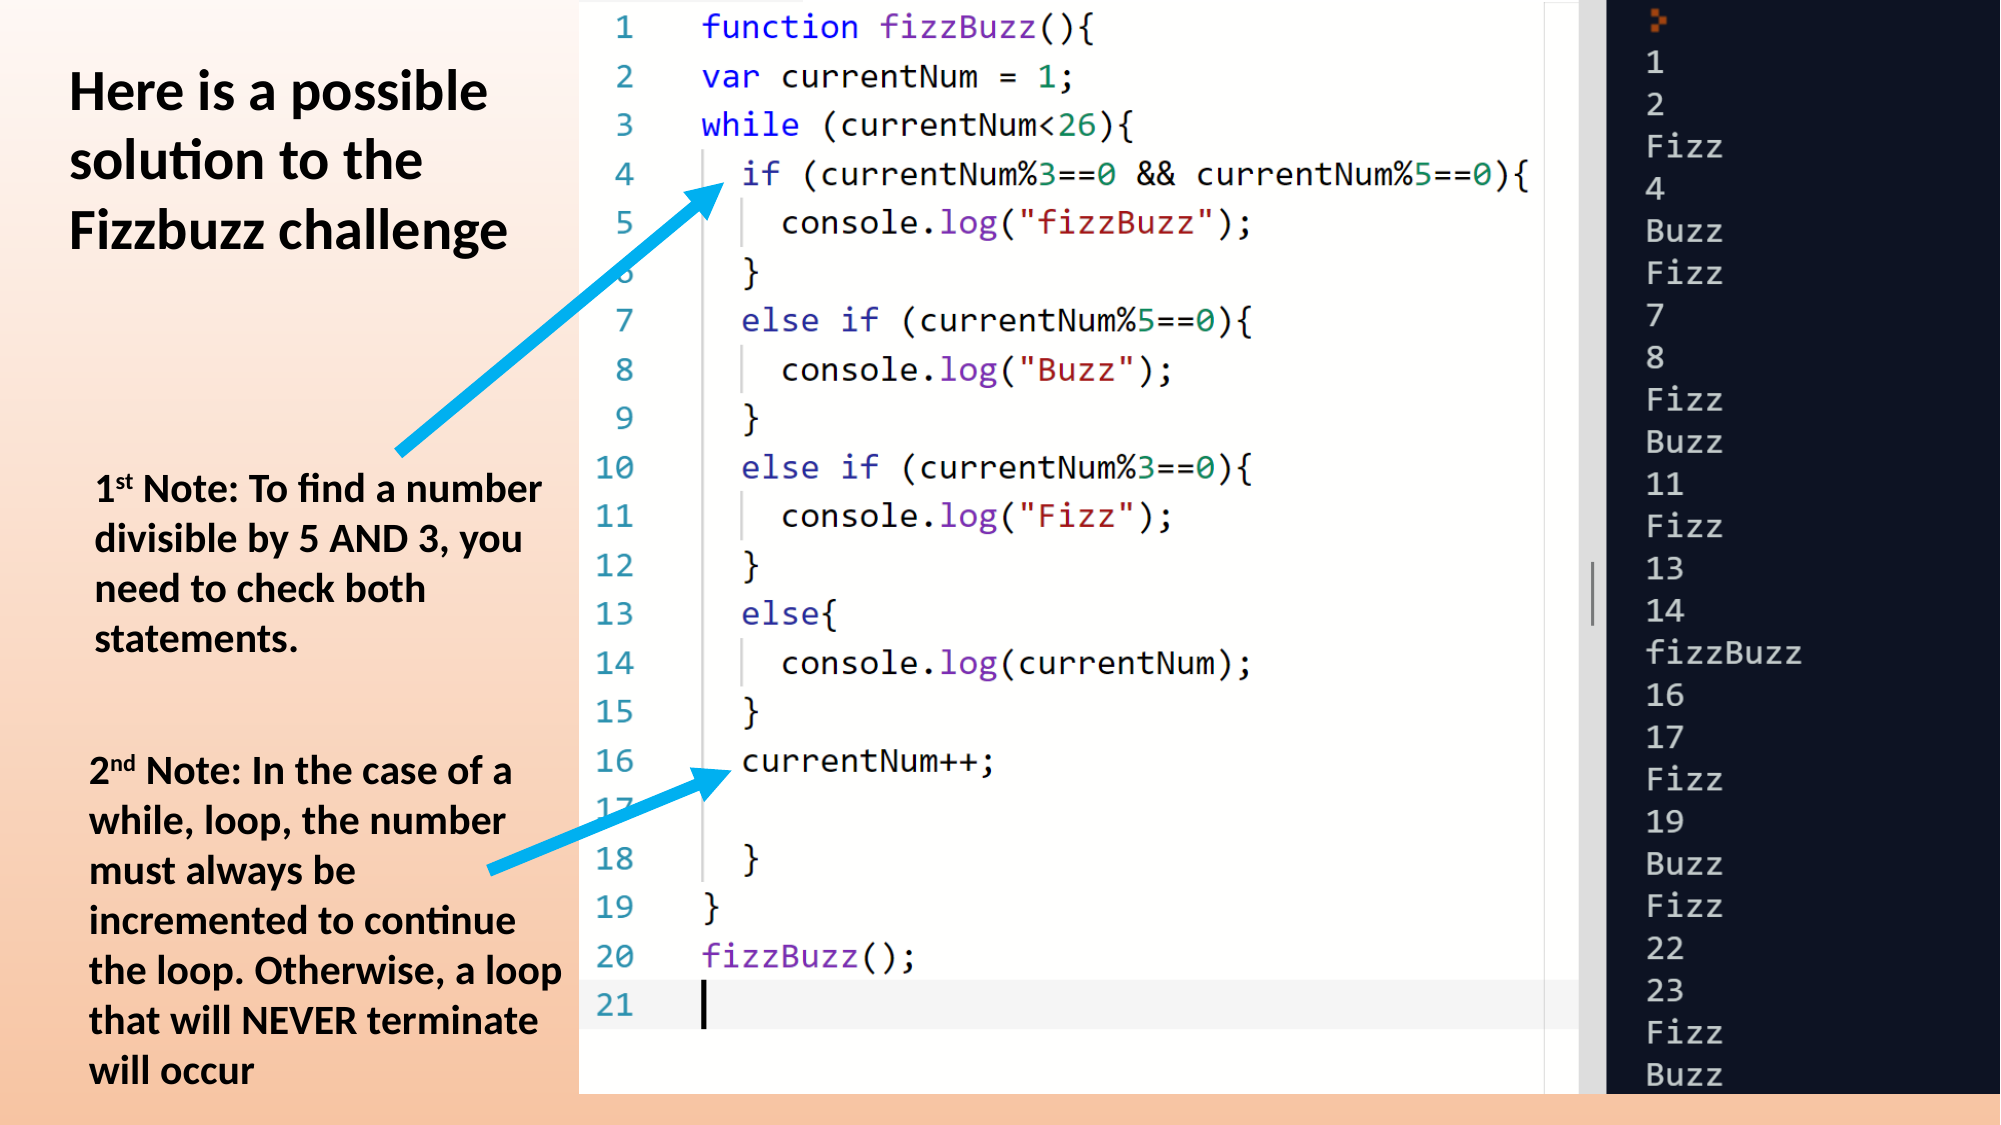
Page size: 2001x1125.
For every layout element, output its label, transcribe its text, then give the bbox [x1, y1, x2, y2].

picture [579, 0, 2000, 1094]
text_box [398, 182, 725, 454]
text_box Here is a possible solution to the Fizzbuzz challenge [54, 44, 565, 269]
text_box 2nd Note: In the case of a while, loop, the number must always be incremented to continue the loop. Otherwise, a loop that will NEVER terminate will occur [74, 735, 585, 1101]
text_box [488, 770, 732, 871]
text_box 1st Note: To find a number divisible by 5 AND 3, you need to check both statements. [79, 453, 579, 669]
